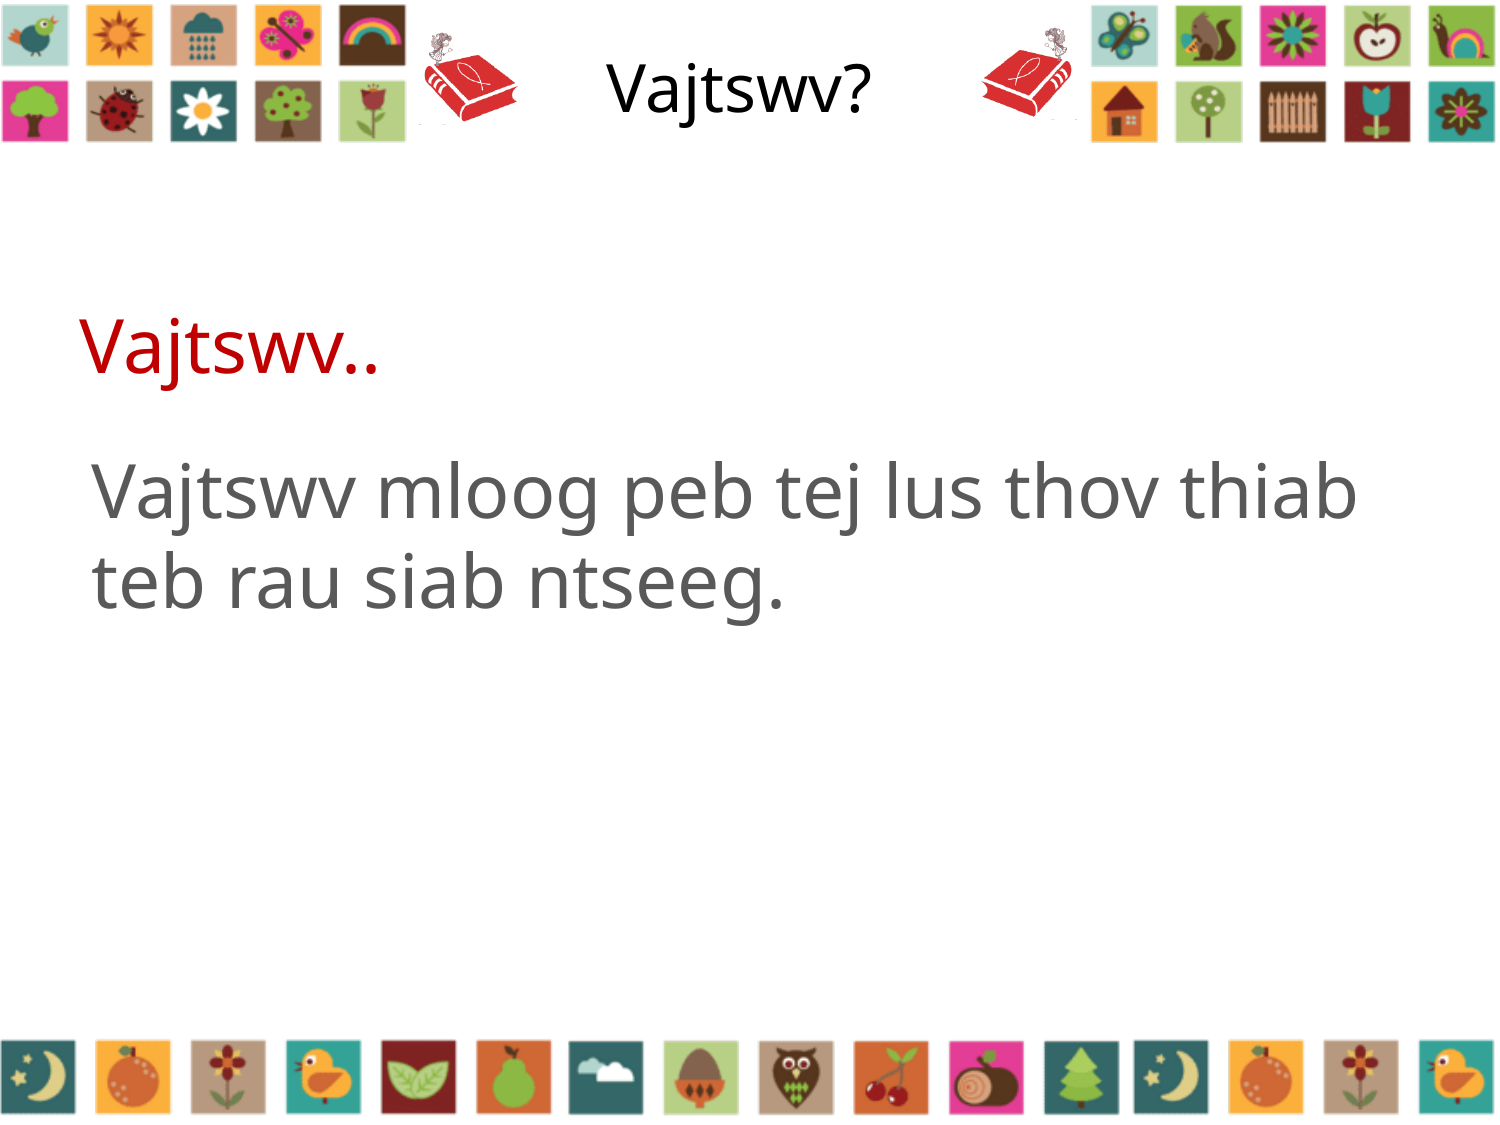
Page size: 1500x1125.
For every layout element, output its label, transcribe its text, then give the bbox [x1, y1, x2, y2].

picture [0, 3, 550, 150]
text_box Vajtswv? [544, 38, 1078, 134]
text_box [0, 1028, 1500, 1118]
text_box Vajtswv mloog peb tej lus thov thiab teb rau siab ntseeg. [76, 436, 1424, 632]
text_box Vajtswv.. [64, 290, 1412, 396]
picture [950, 3, 1500, 150]
